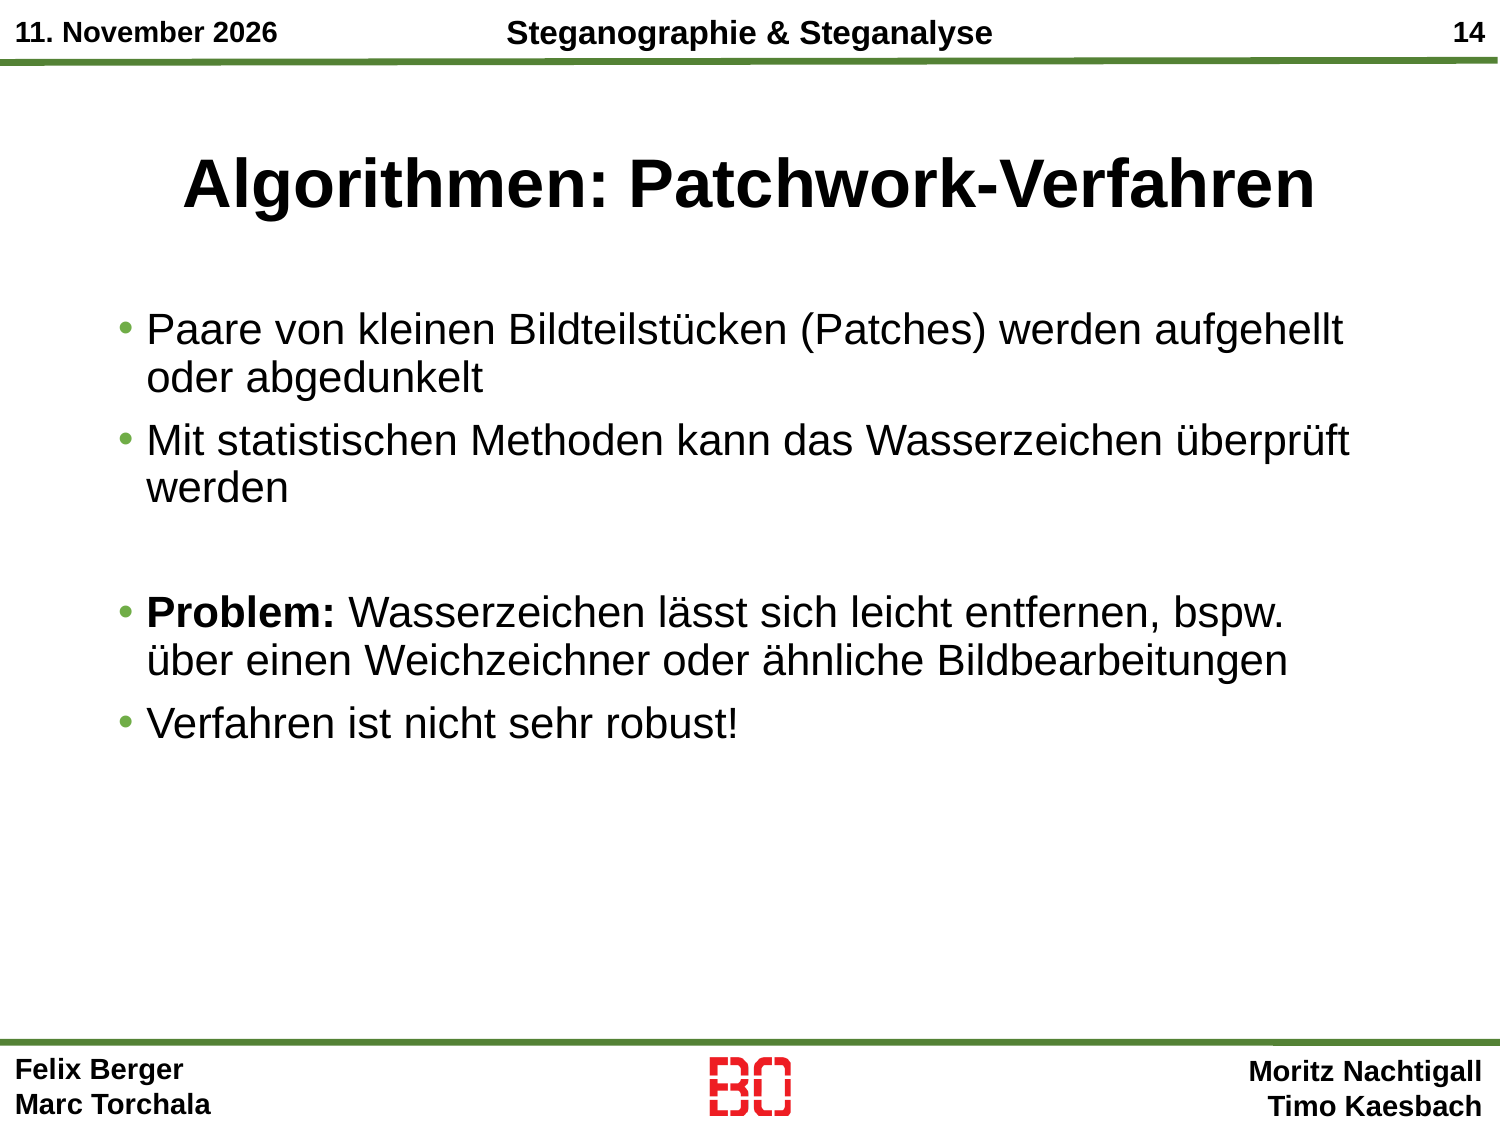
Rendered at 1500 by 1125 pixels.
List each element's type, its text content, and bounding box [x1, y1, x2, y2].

title Algorithmen: Patchwork-Verfahren [103, 76, 1397, 295]
list Paare von kleinen Bildteilstücken (Patches) werden aufgehellt oder abgedunkelt Mit statistischen Methoden kann das Wasserzeichen überprüft werden Problem: Wasserzeichen lässt sich leicht entfernen, bspw. über einen Weichzeichner oder ähnliche Bildbearbeitungen Verfahren ist nicht sehr robust! [103, 299, 1397, 1014]
